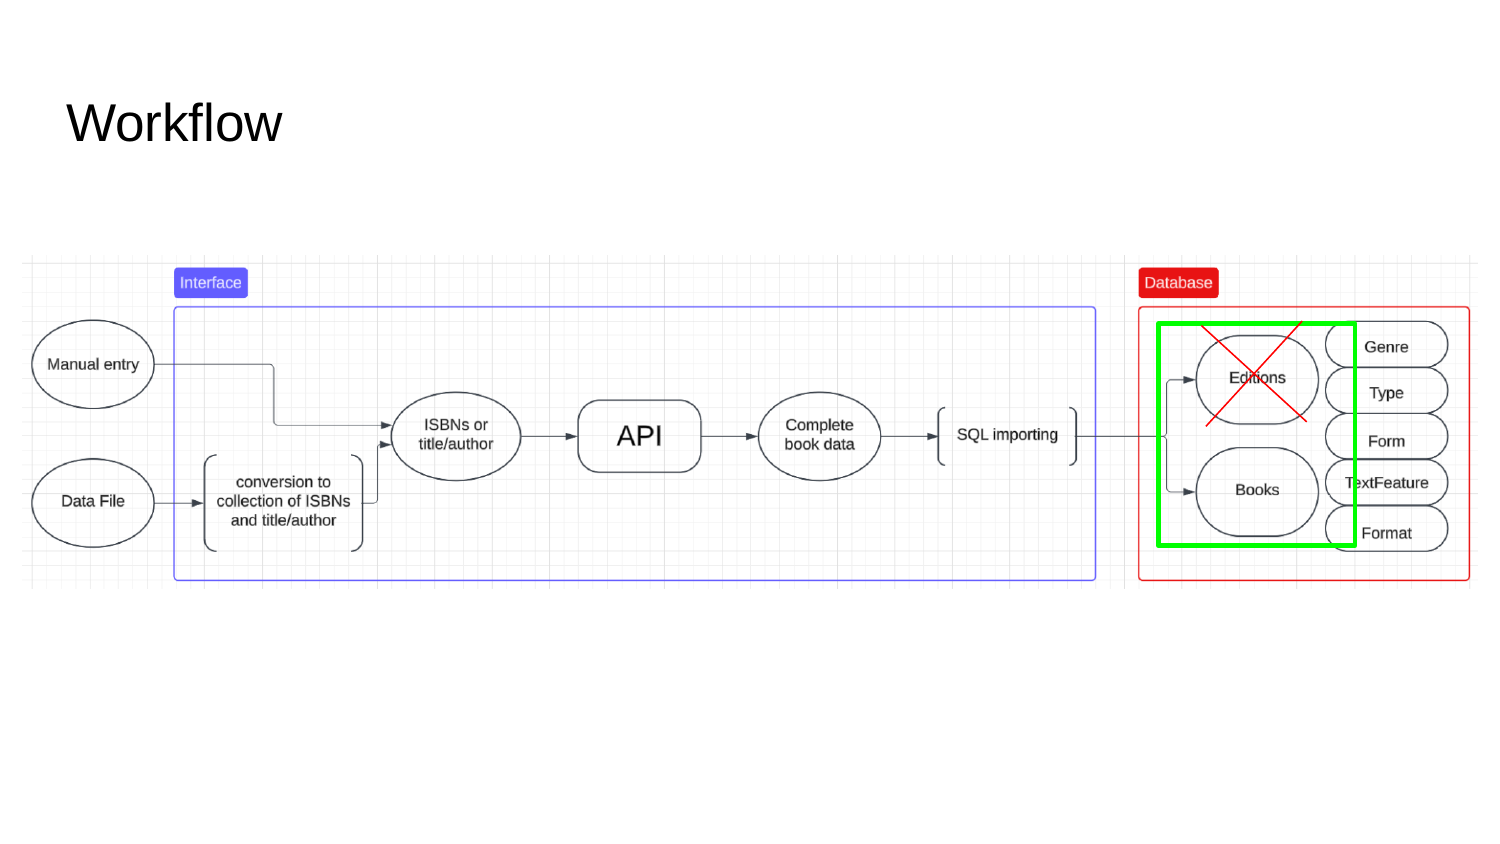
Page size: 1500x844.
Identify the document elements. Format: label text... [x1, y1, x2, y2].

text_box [1201, 325, 1307, 423]
picture [22, 255, 1478, 589]
title Workflow [51, 72, 1449, 167]
